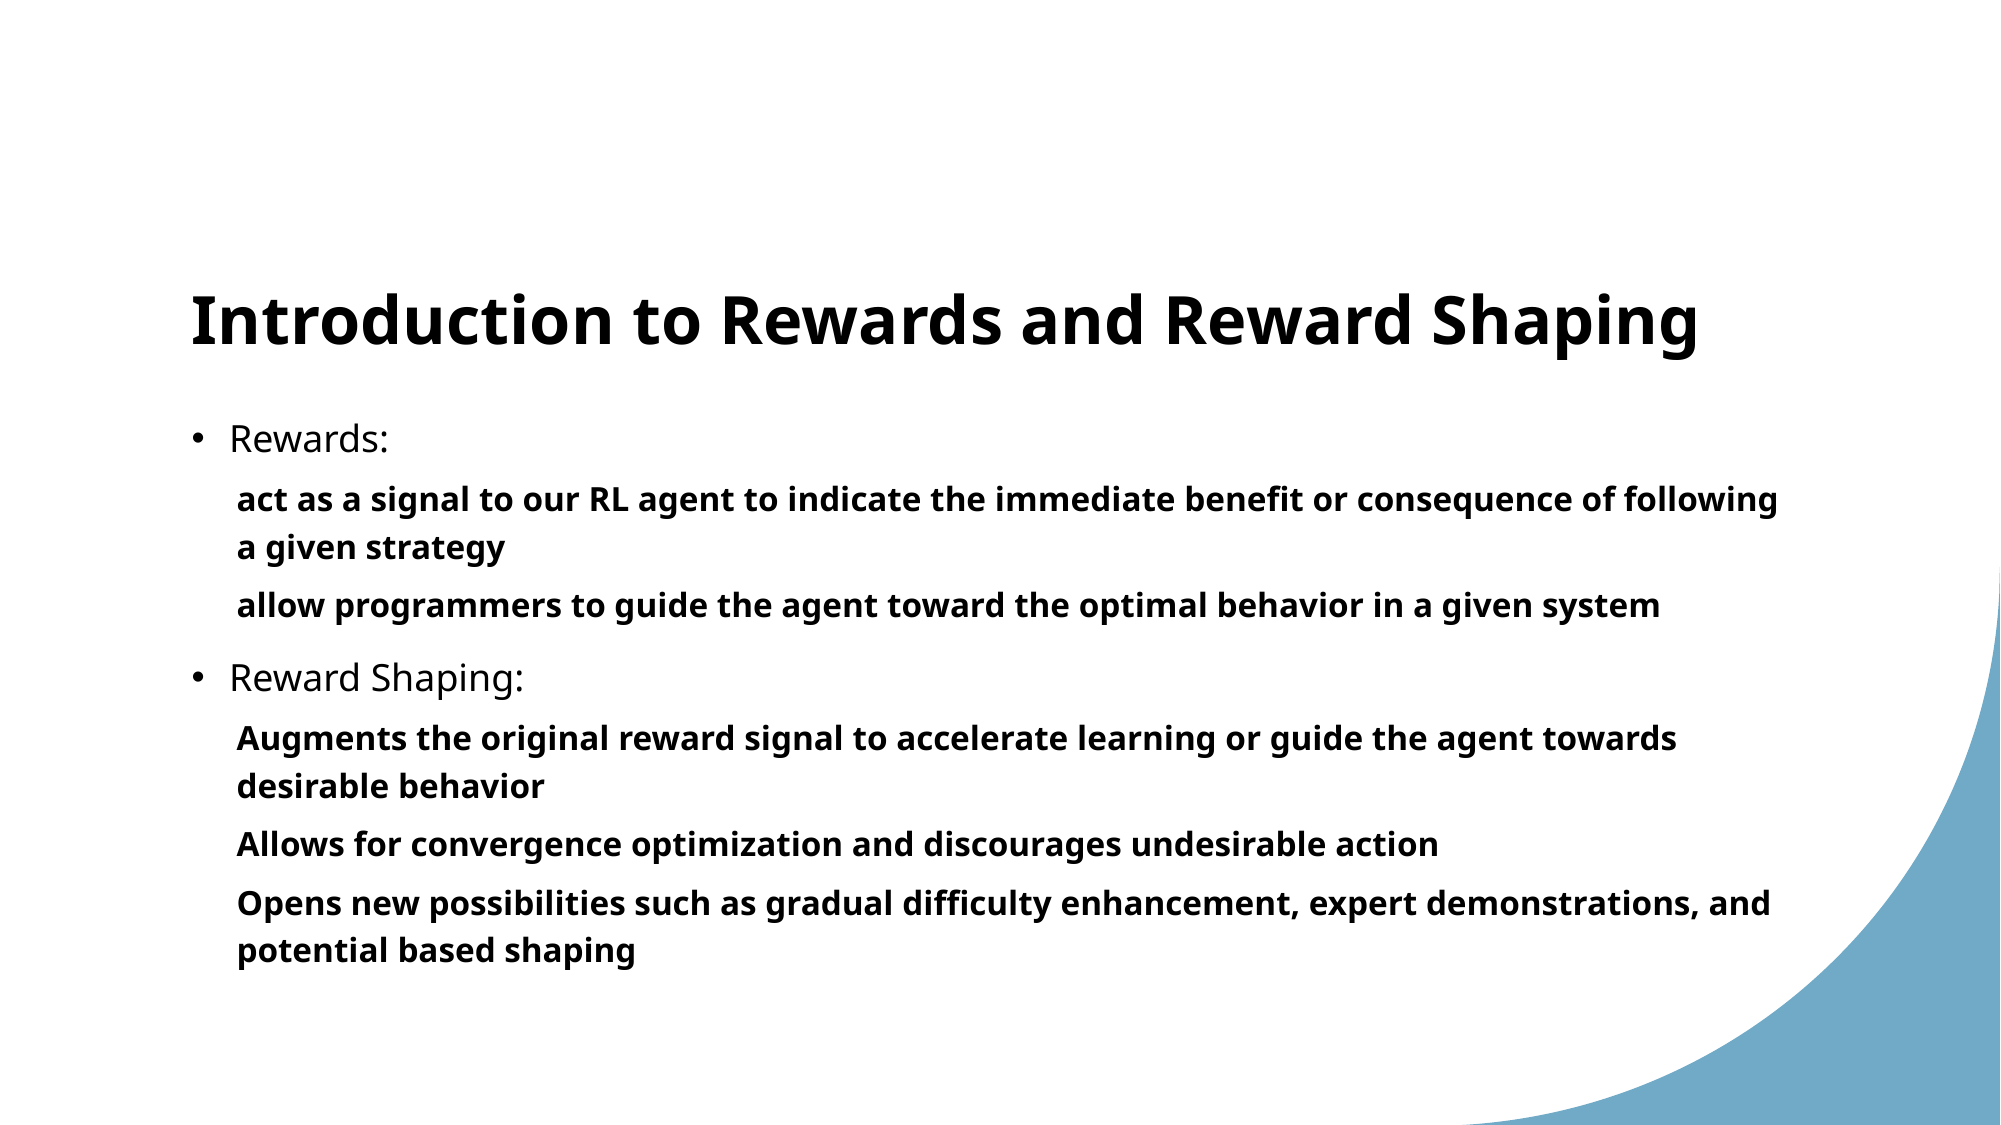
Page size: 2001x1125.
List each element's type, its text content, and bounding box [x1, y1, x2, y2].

title Introduction to Rewards and Reward Shaping [176, 118, 1809, 366]
list Rewards: act as a signal to our RL agent to indicate the immediate benefit or consequence of following a given strategy allow programmers to guide the agent toward the optimal behavior in a given system Reward Shaping: Augments the original reward signal to accelerate learning or guide the agent towards desirable behavior Allows for convergence optimization and discourages undesirable action Opens new possibilities such as gradual difficulty enhancement, expert demonstrations, and potential based shaping [176, 398, 1809, 975]
